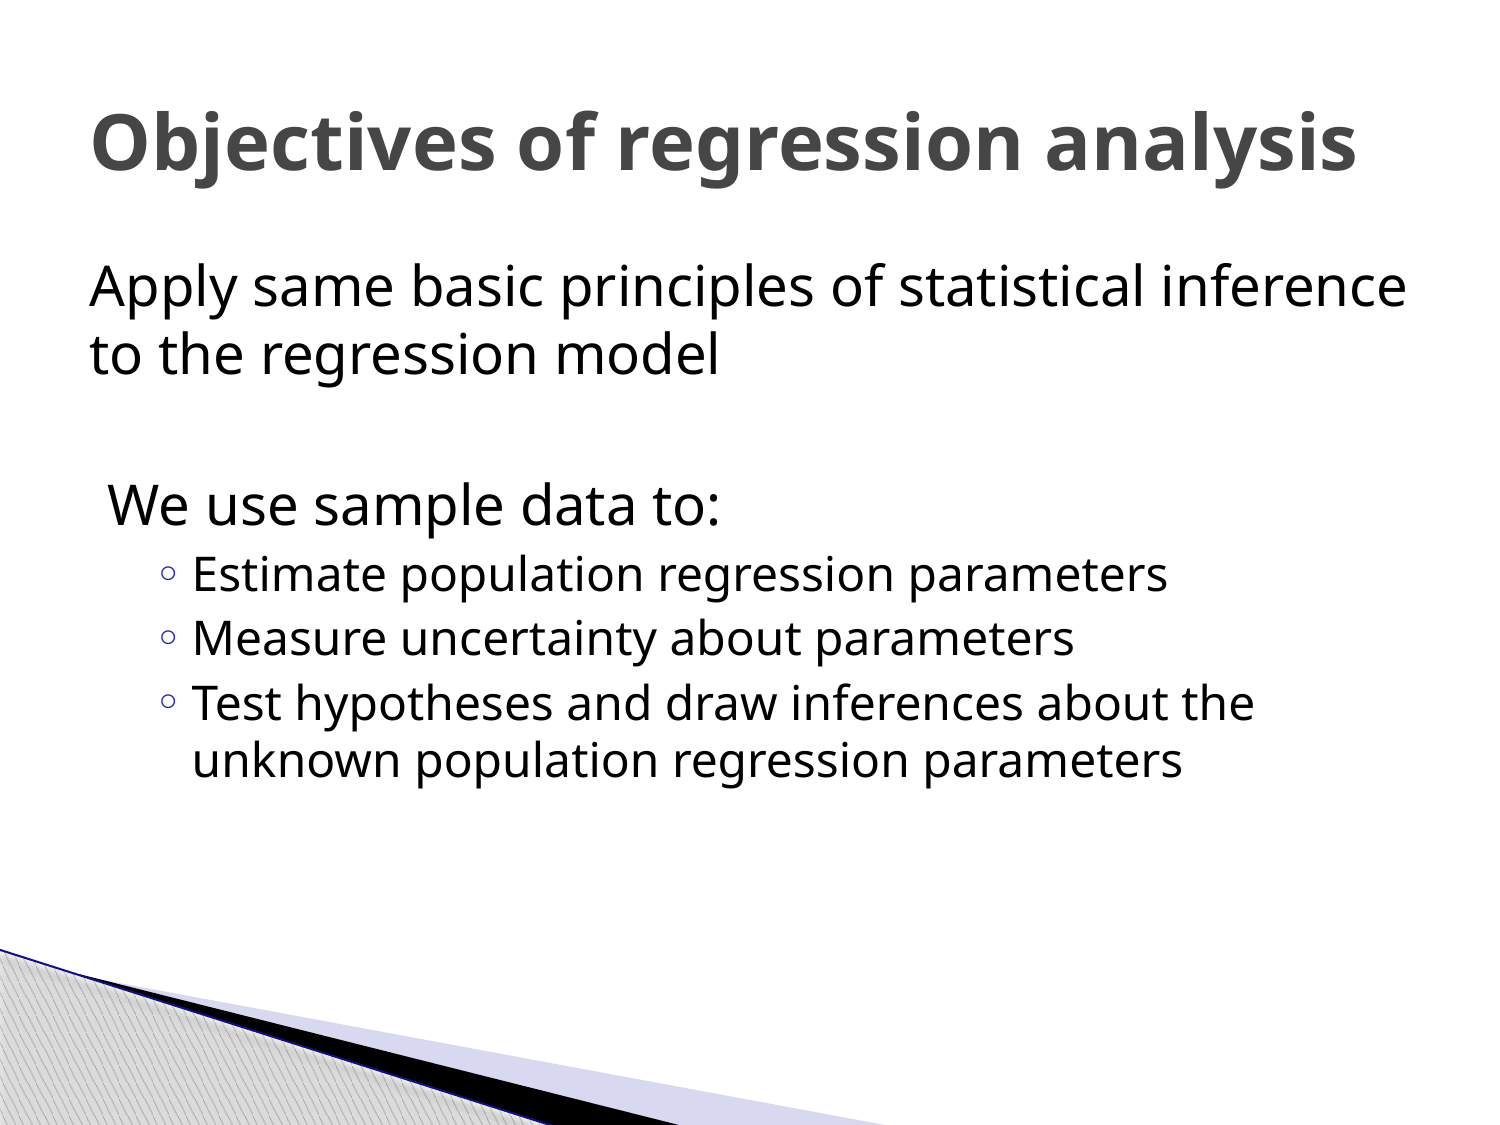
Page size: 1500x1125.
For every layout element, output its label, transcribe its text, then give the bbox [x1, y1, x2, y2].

title Objectives of regression analysis [75, 45, 1425, 233]
list Apply same basic principles of statistical inference to the regression model We use sample data to: Estimate population regression parameters Measure uncertainty about parameters Test hypotheses and draw inferences about the unknown population regression parameters [75, 243, 1425, 986]
